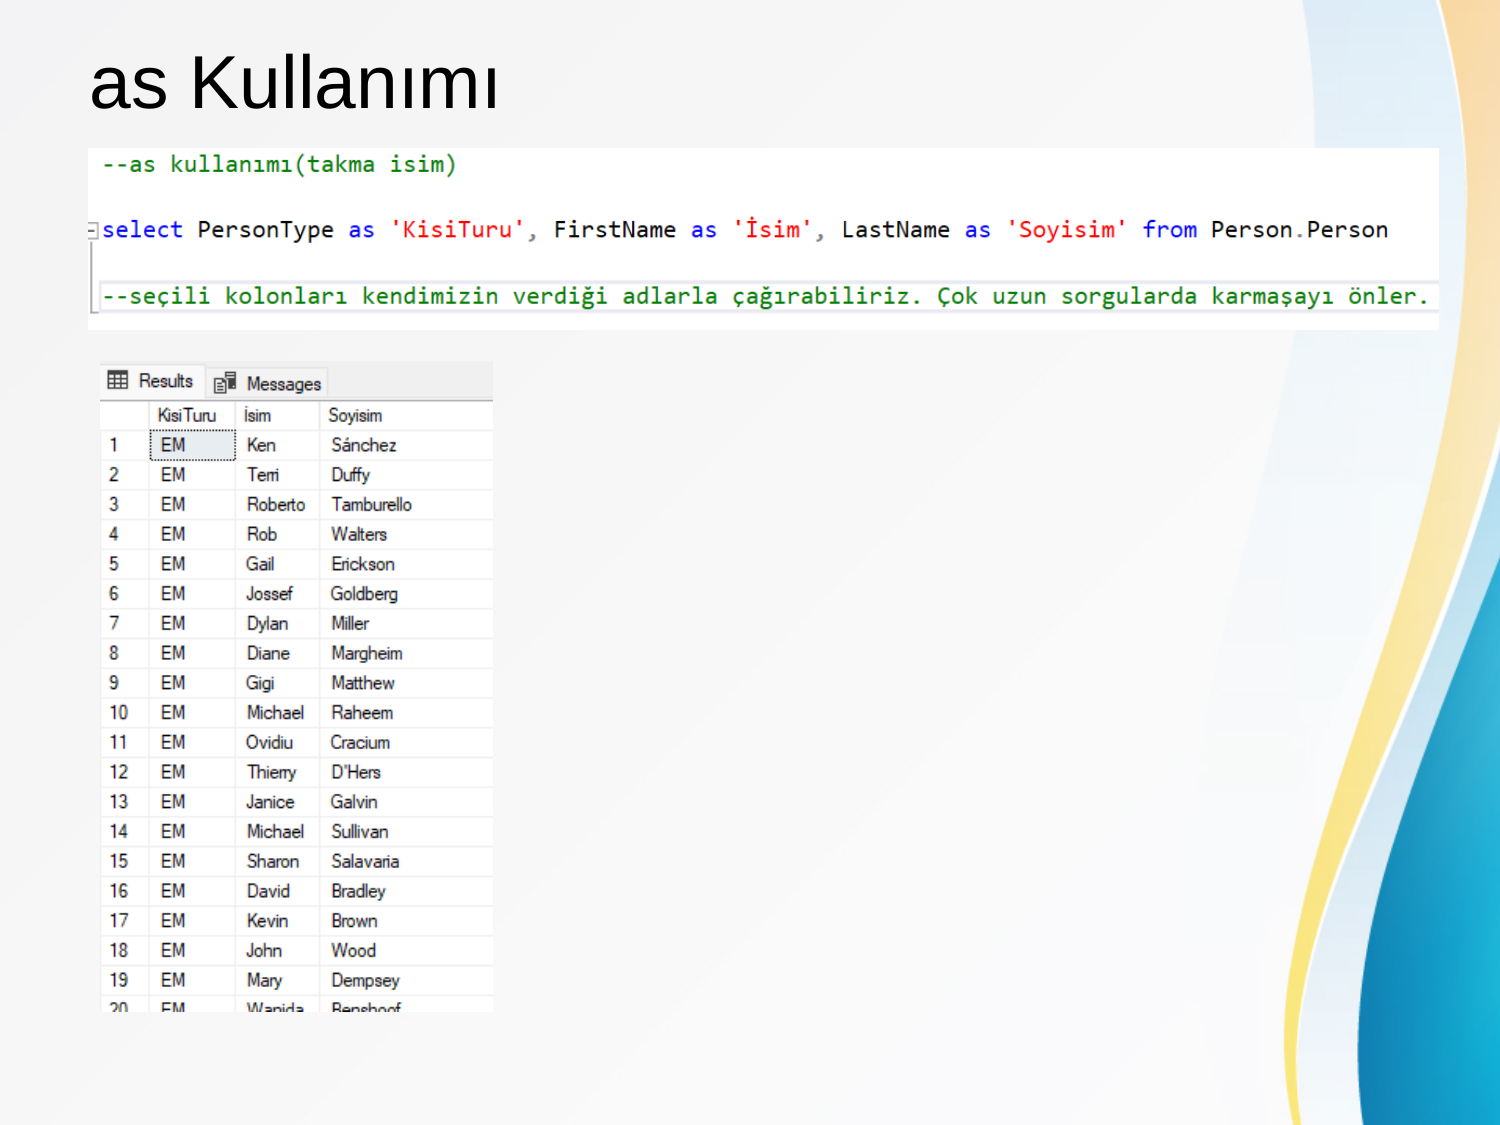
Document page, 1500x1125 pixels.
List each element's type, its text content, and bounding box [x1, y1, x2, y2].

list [88, 149, 1439, 330]
picture [0, 0, 1500, 1125]
title as Kullanımı [74, 30, 1426, 127]
